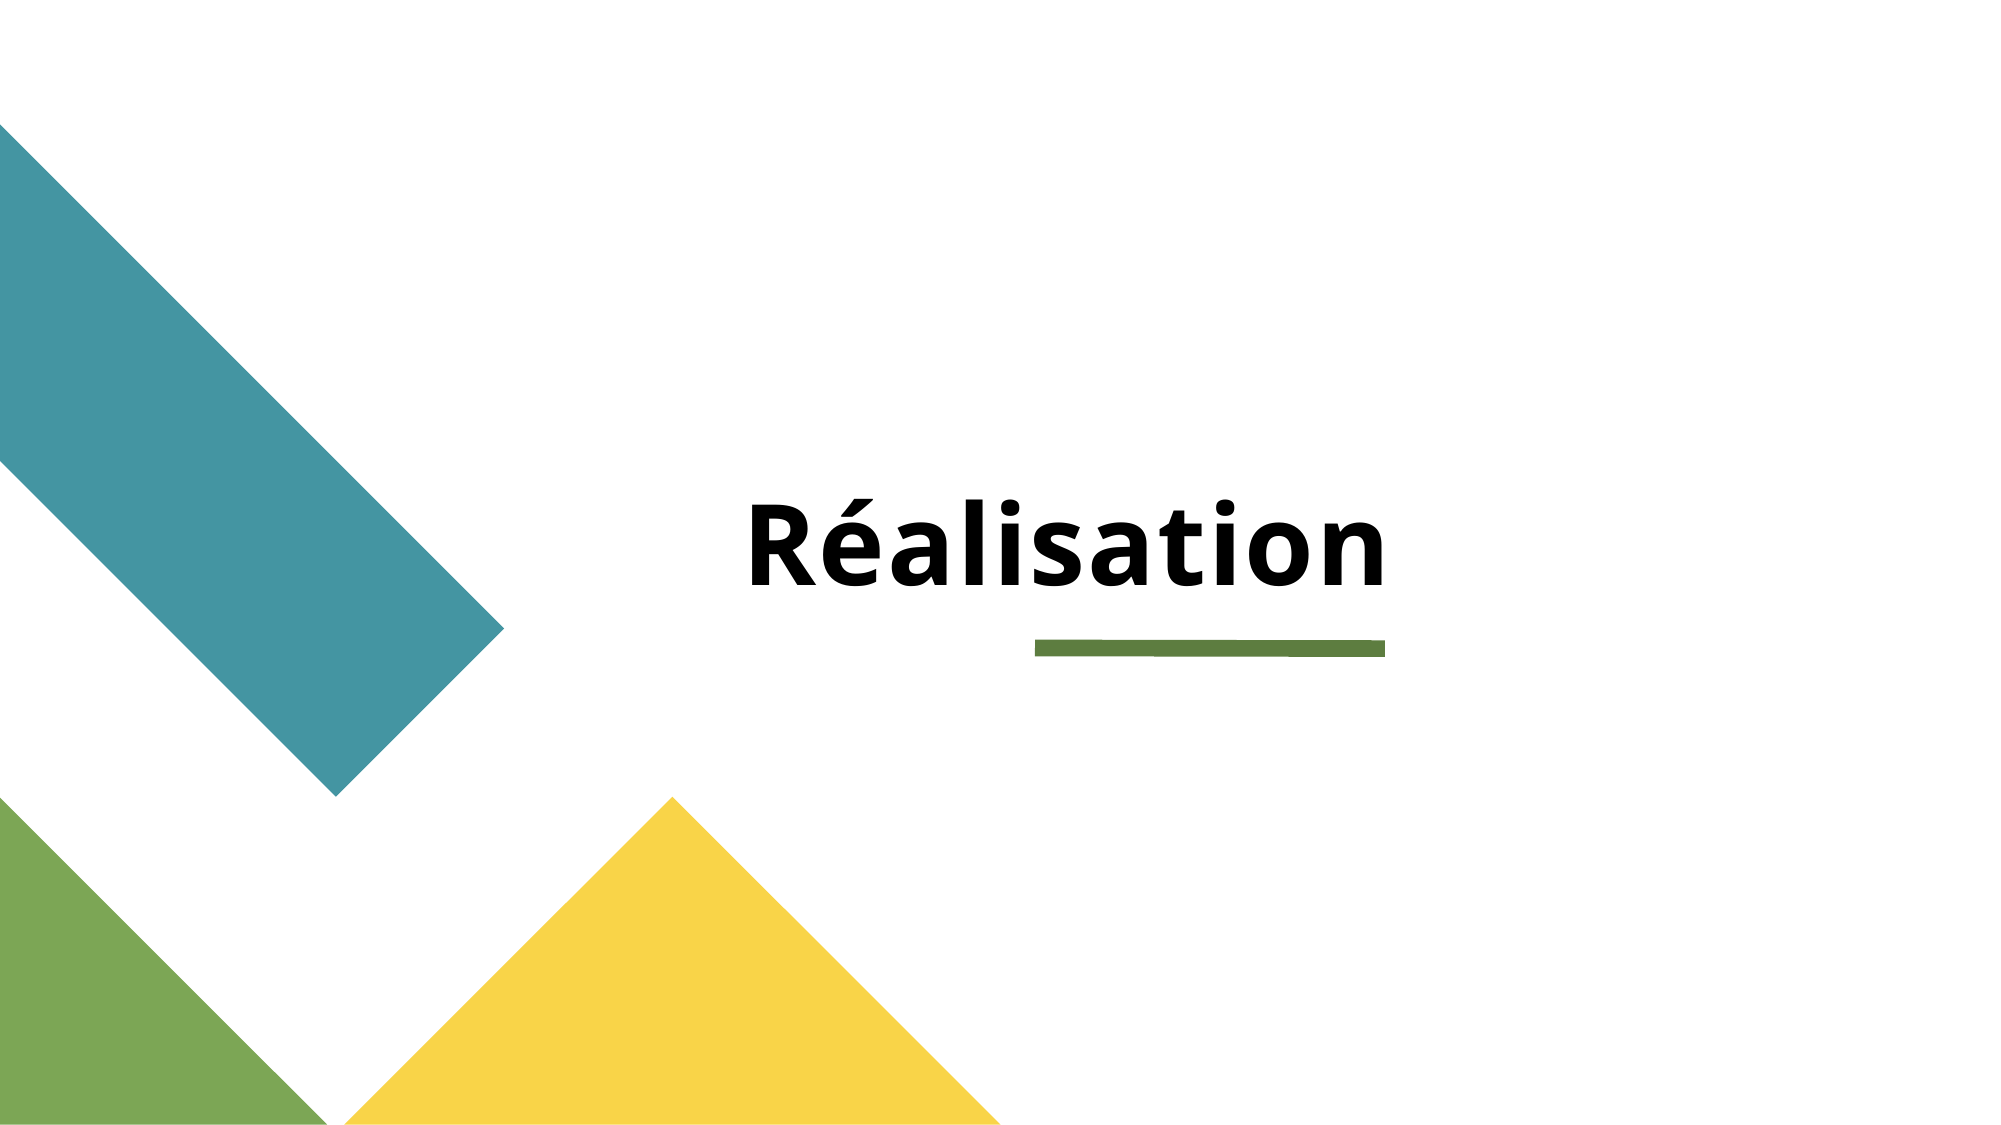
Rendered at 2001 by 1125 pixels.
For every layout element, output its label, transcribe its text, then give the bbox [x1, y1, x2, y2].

title Réalisation [742, 67, 1864, 608]
